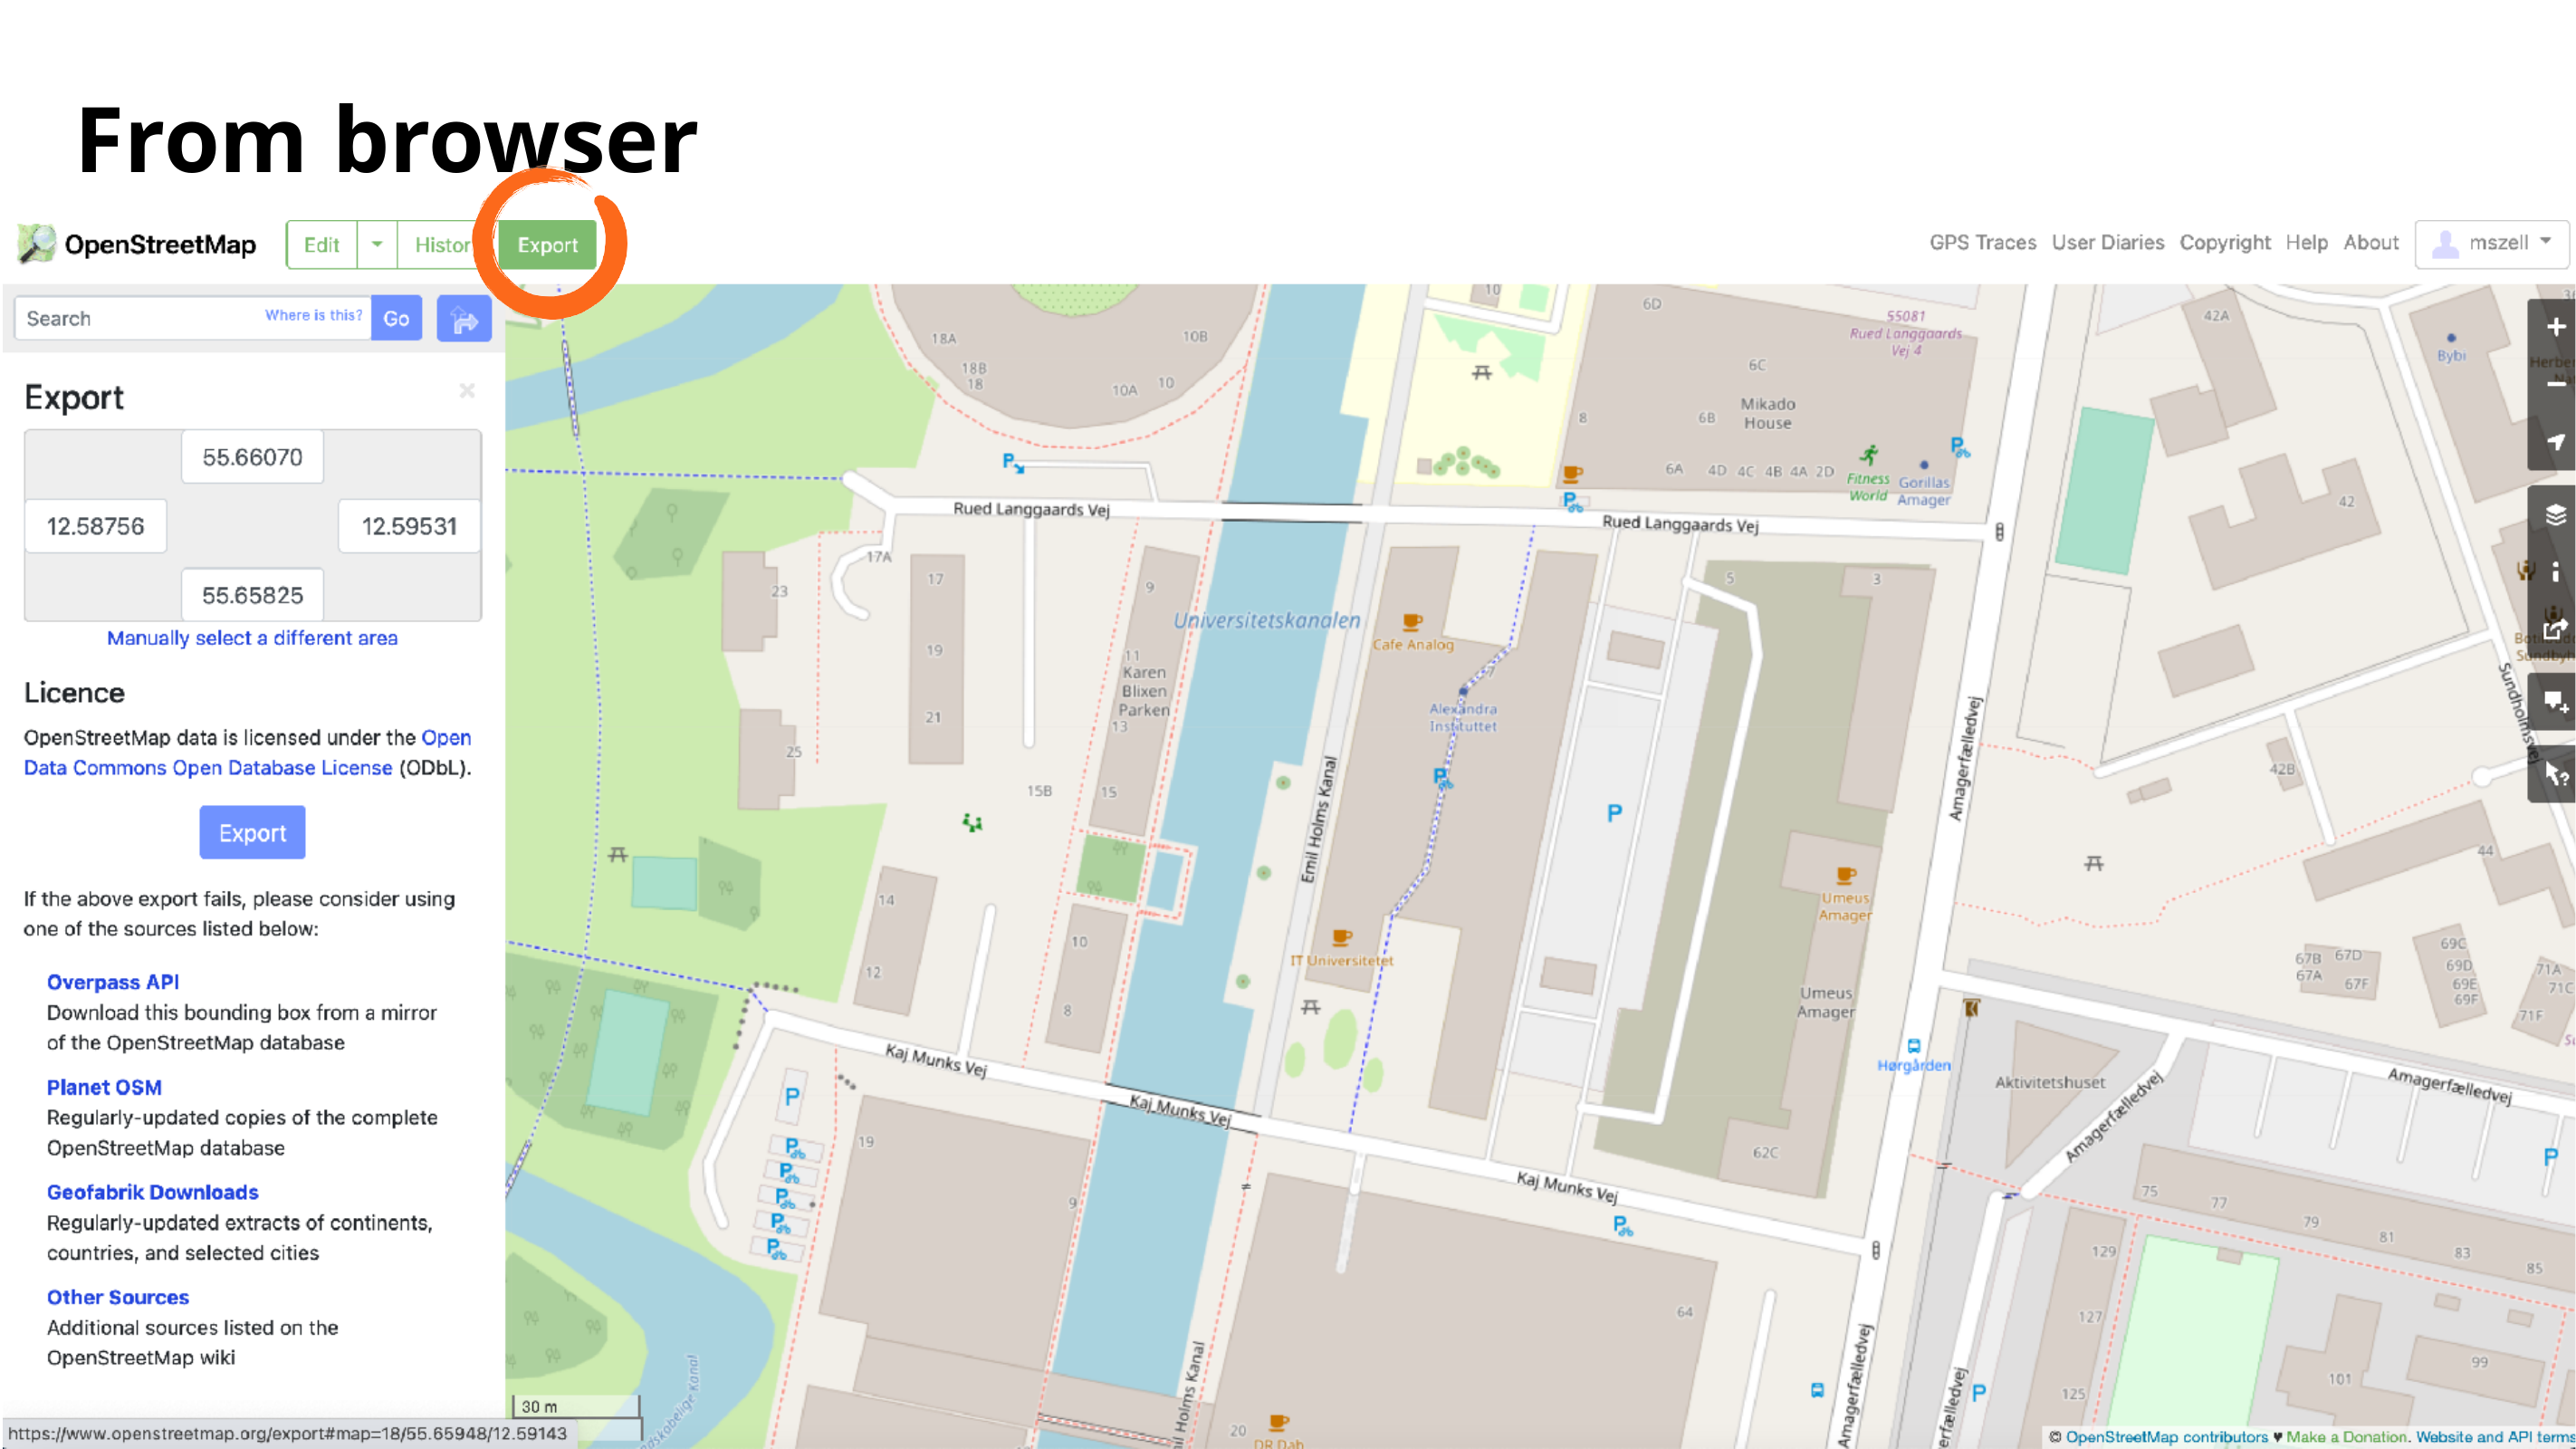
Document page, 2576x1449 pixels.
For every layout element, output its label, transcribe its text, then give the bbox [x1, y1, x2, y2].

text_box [3, 165, 2576, 1449]
title From browser [72, 80, 2272, 158]
